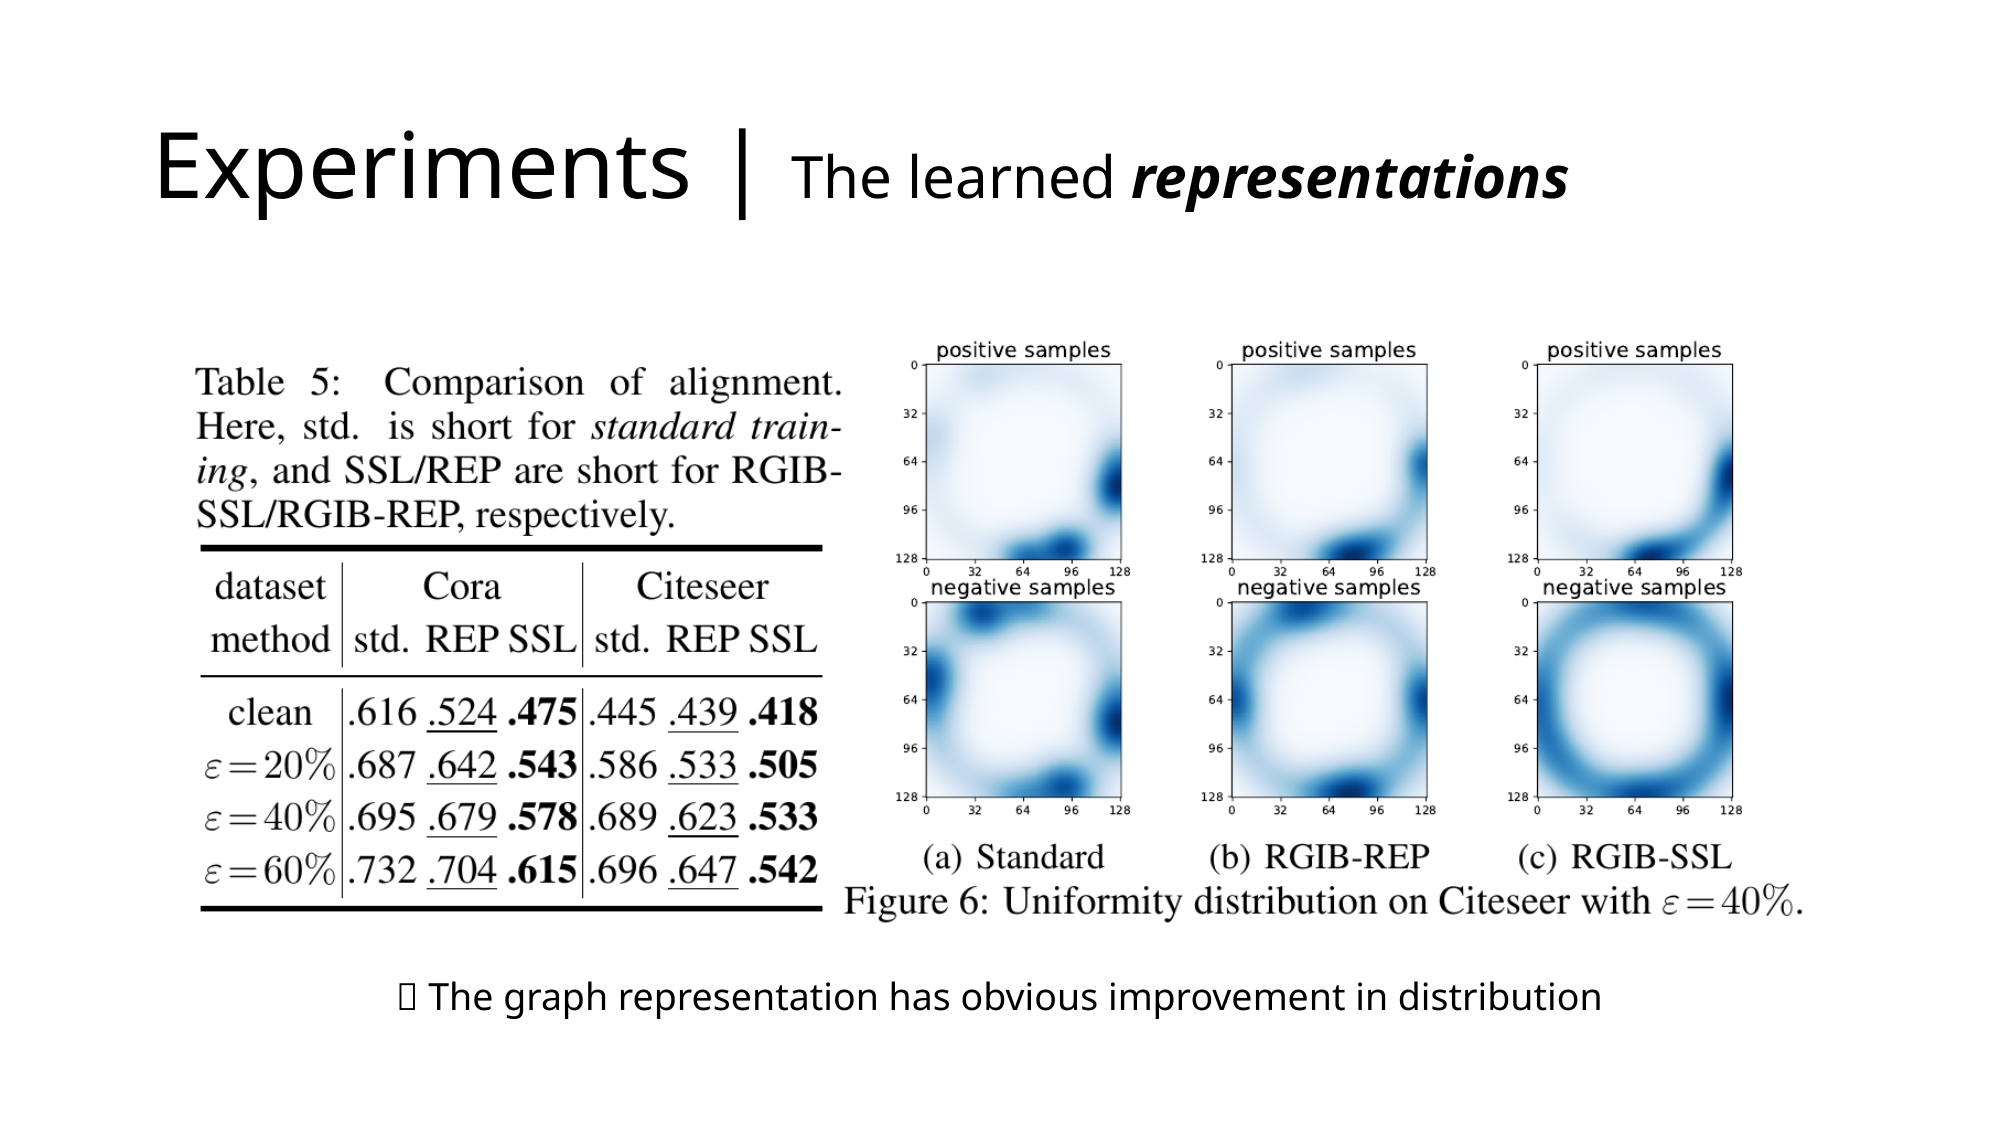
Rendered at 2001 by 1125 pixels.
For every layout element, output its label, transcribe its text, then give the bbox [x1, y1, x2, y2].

text_box  The graph representation has obvious improvement in distribution [381, 965, 1619, 1026]
title Experiments | The learned representations [137, 59, 1863, 278]
picture [171, 324, 1828, 949]
